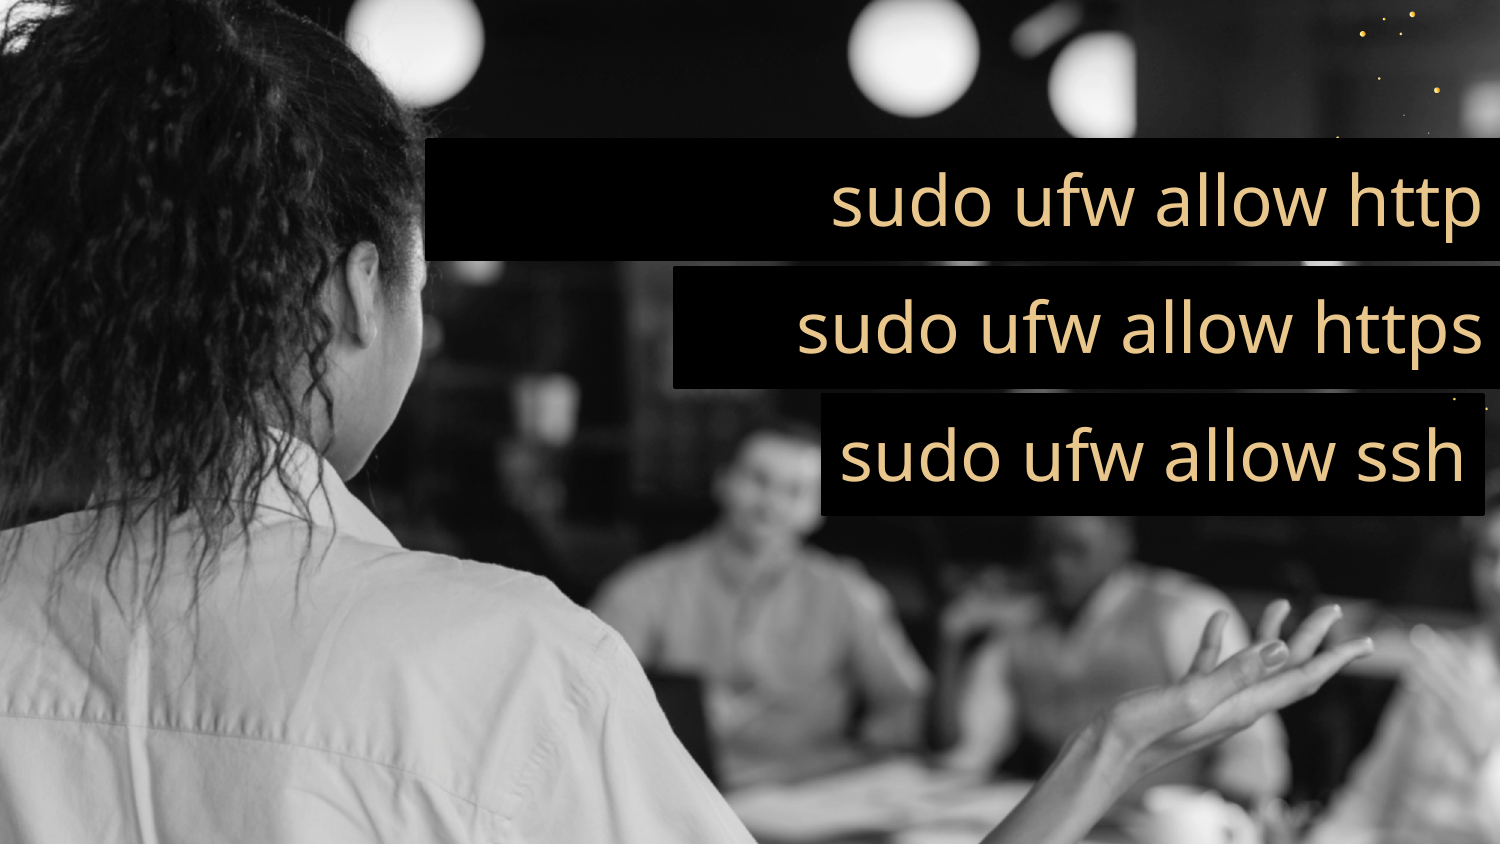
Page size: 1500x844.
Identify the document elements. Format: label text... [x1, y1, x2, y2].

text_box sudo ufw allow http [425, 138, 1331, 261]
title sudo ufw allow ssh [821, 393, 1485, 516]
text_box sudo ufw allow https [673, 266, 1331, 389]
picture [0, 0, 1500, 844]
